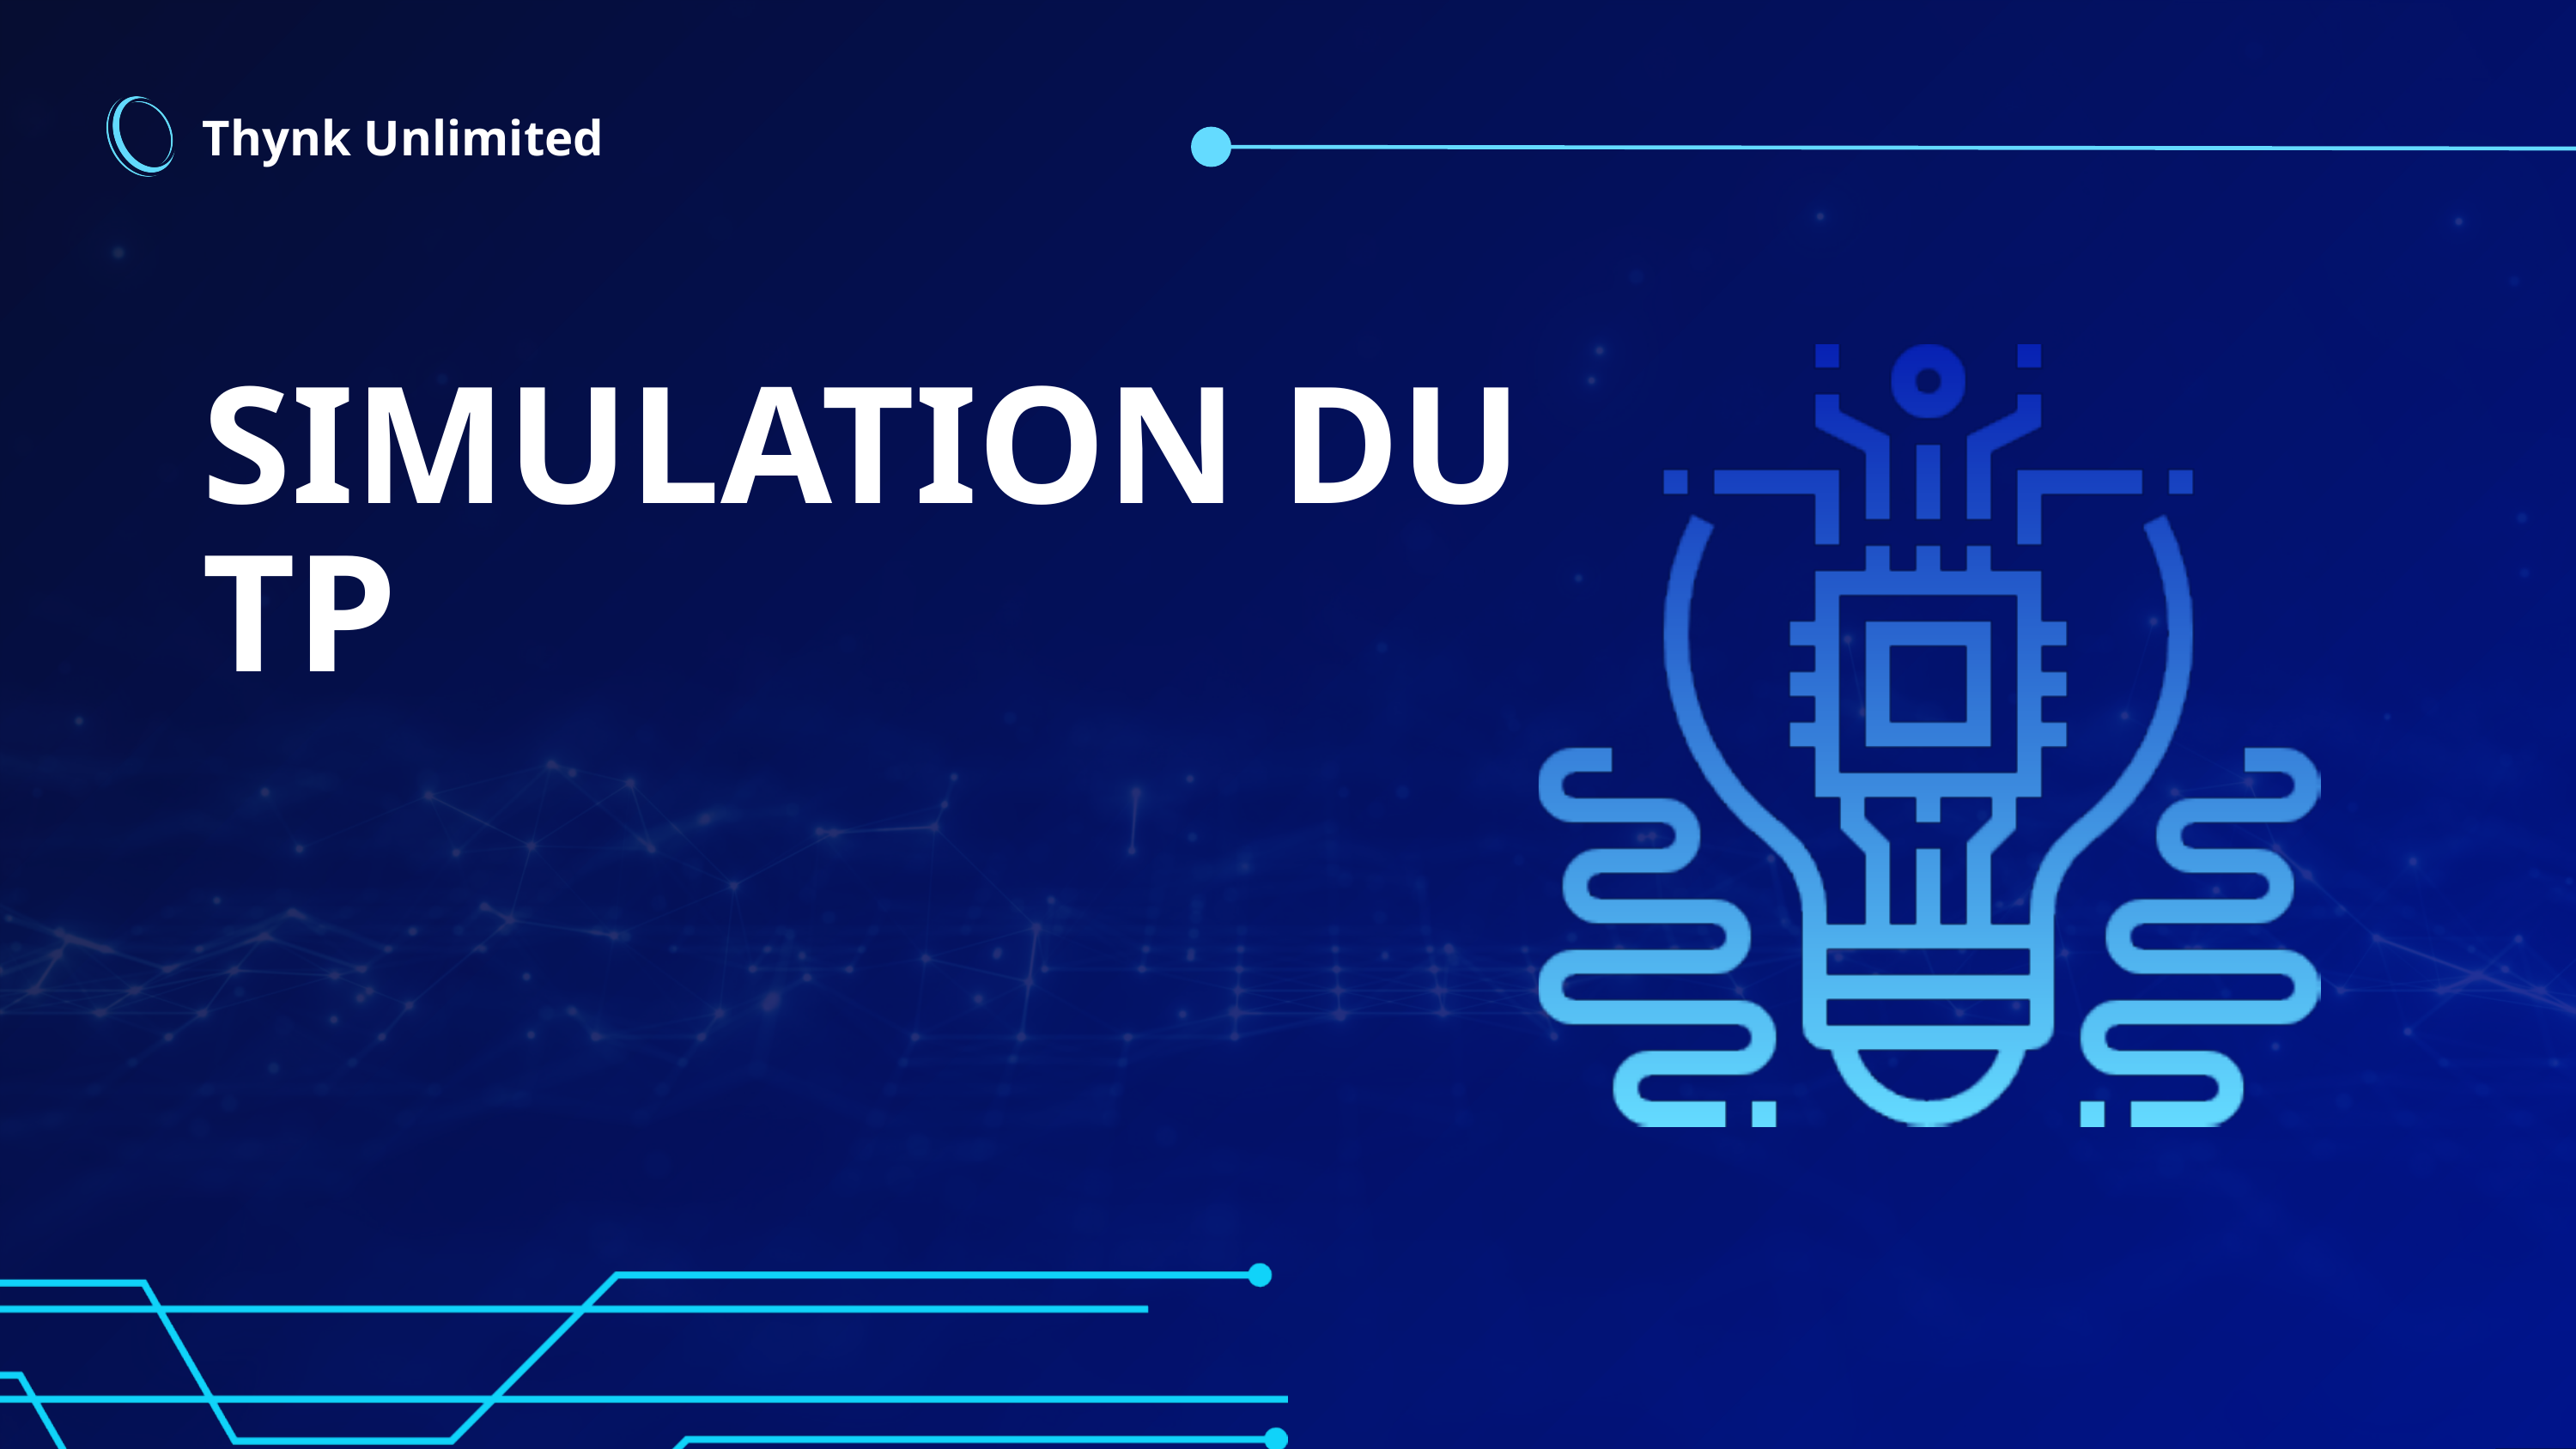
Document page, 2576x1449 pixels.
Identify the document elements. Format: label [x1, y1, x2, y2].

text_box [0, 0, 2576, 1449]
text_box [1190, 126, 1232, 167]
